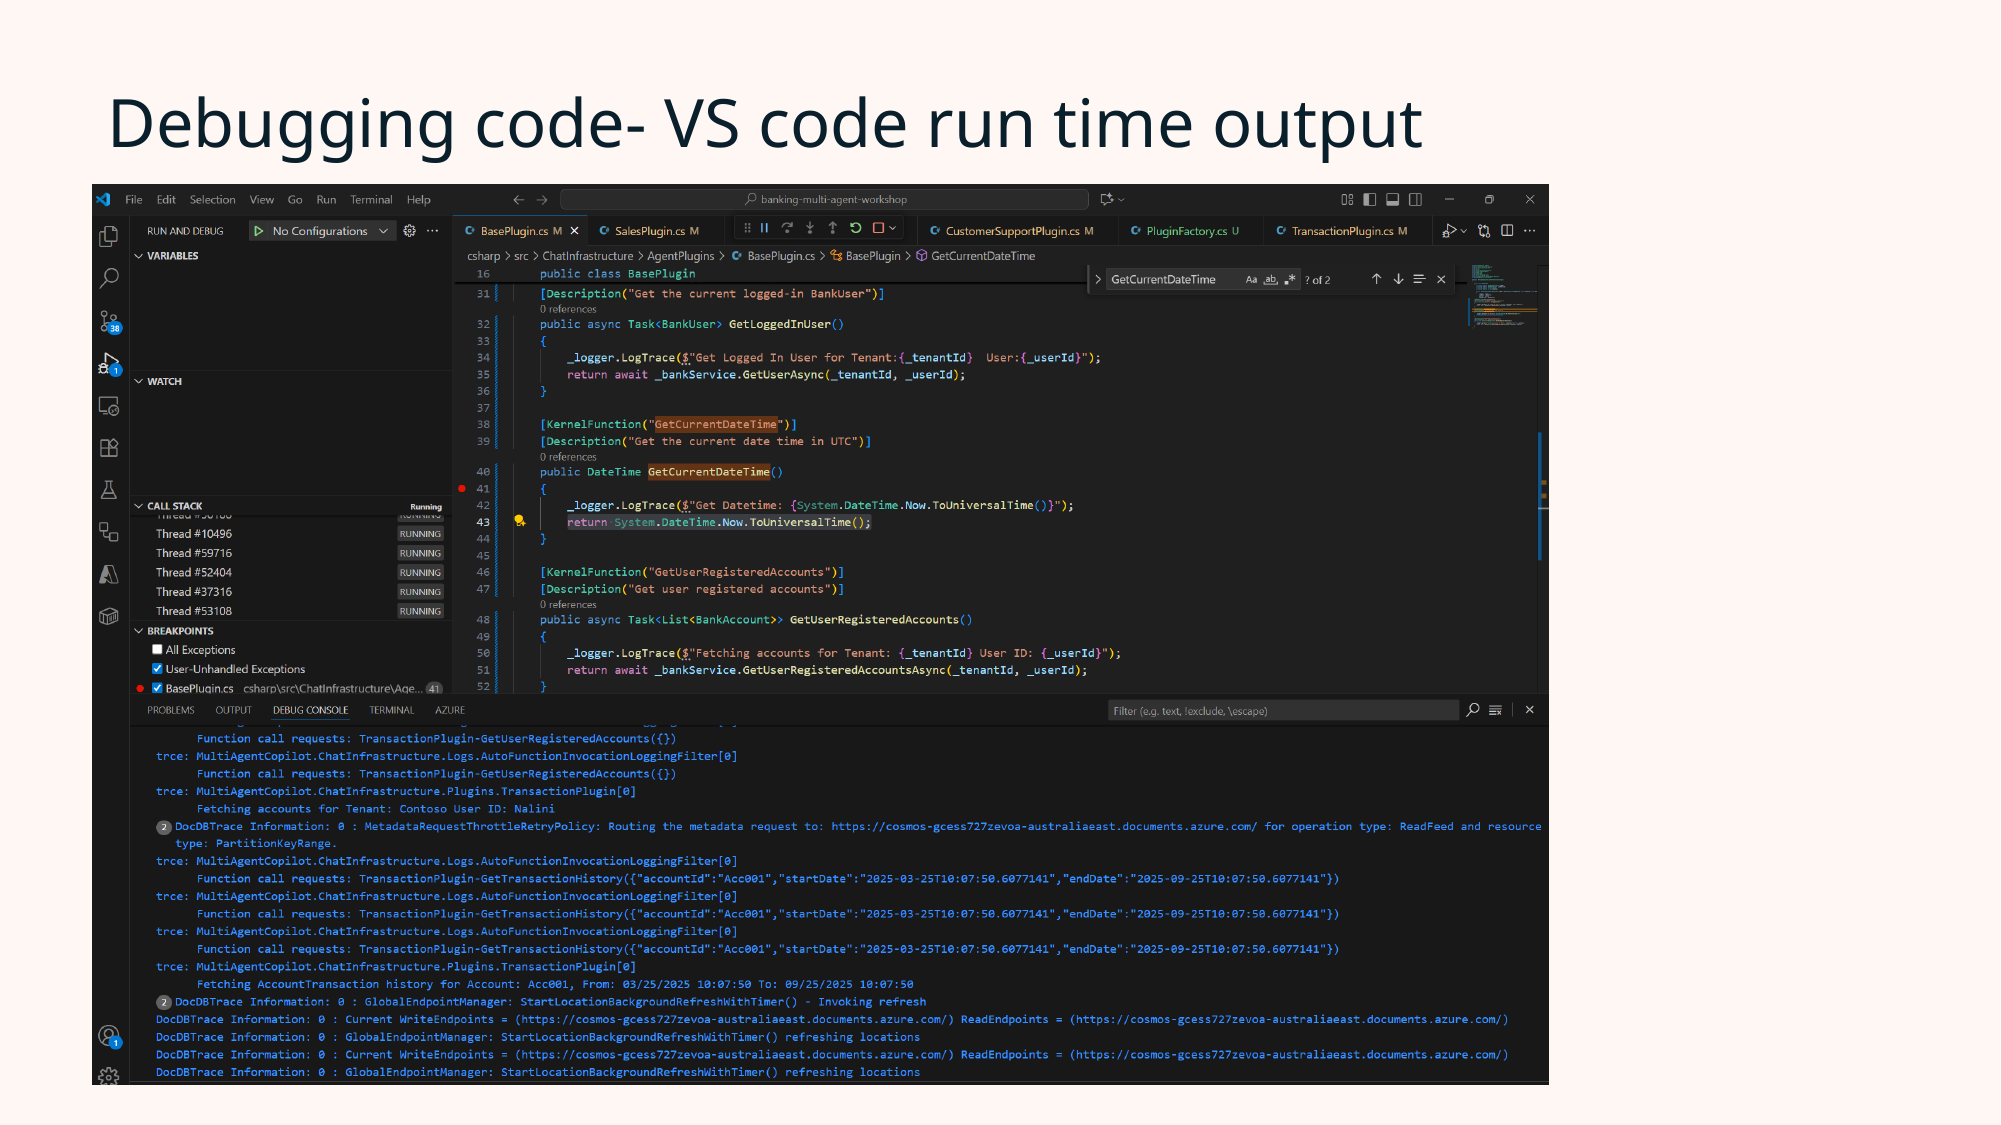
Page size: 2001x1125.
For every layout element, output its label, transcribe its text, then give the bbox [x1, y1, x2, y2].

picture [92, 184, 1549, 1085]
footer Microsoft Fabric Community Conference 2025 [158, 1085, 627, 1096]
slide_number 26 [92, 1085, 158, 1096]
title Debugging code- VS code run time output [92, 82, 1908, 202]
